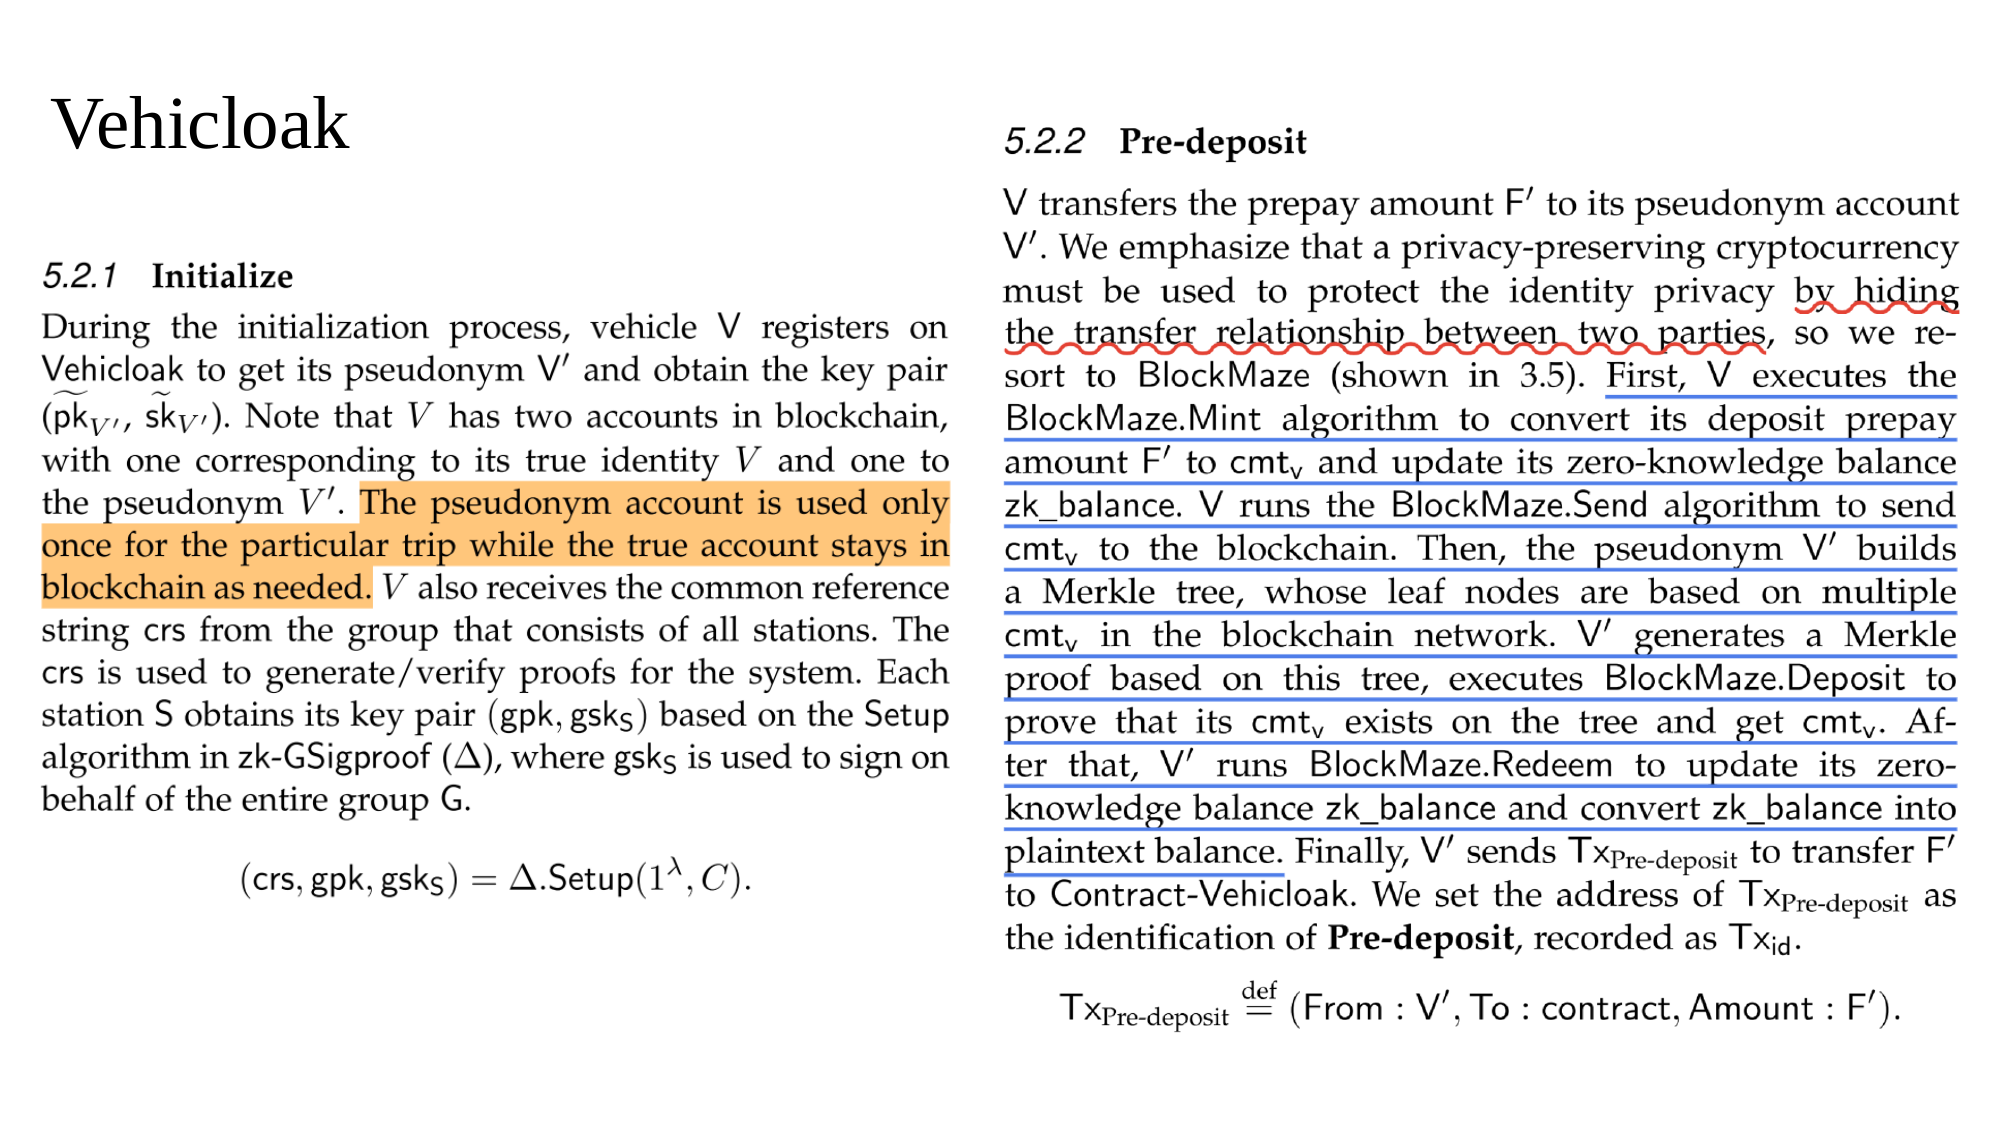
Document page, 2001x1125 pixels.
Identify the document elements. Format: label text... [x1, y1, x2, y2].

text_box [35, 249, 959, 910]
text_box Vehicloak [35, 49, 573, 200]
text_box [995, 121, 1965, 1035]
